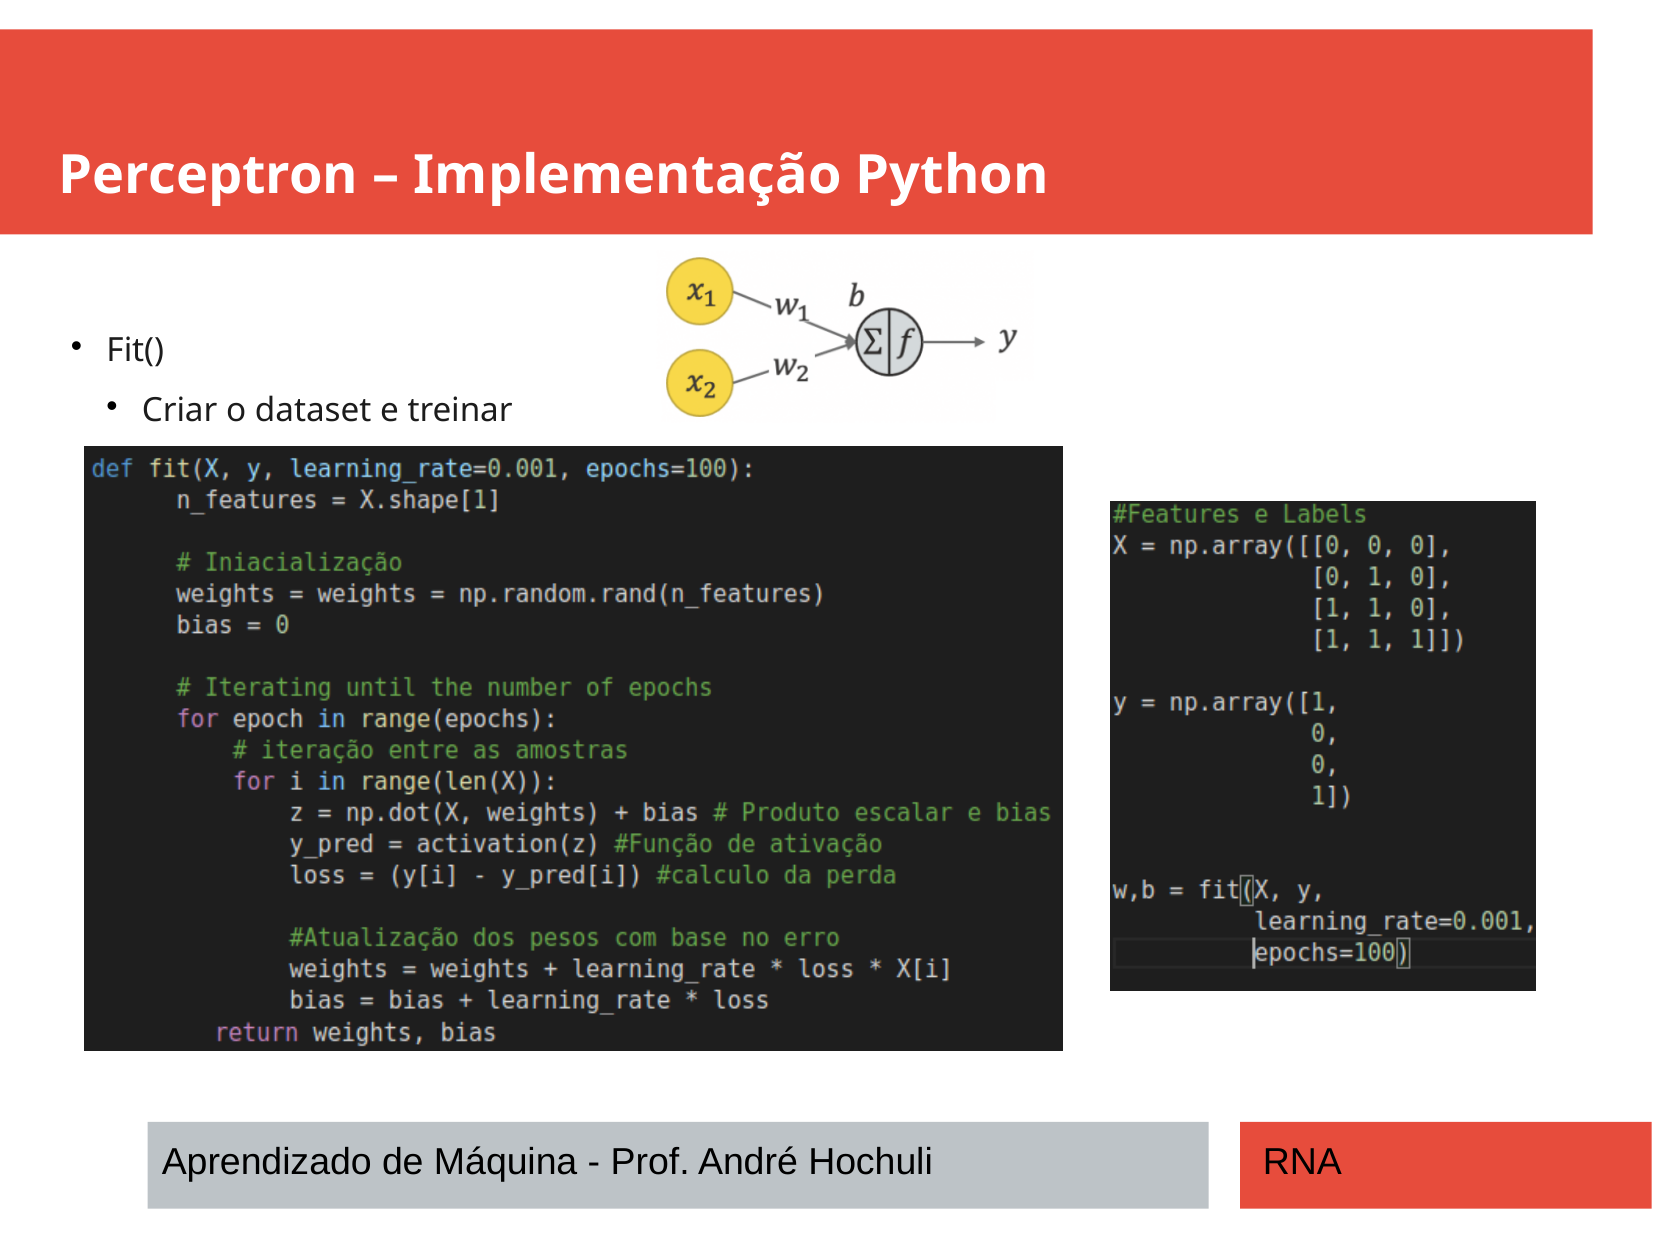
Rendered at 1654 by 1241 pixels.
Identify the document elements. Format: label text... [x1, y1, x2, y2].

picture [1110, 501, 1536, 991]
text_box Perceptron – Implementação Python [58, 58, 1593, 205]
picture [656, 250, 1034, 423]
text_box RNA [1248, 1129, 1622, 1188]
picture [84, 446, 1063, 1052]
text_box Fit() Criar o dataset e treinar [56, 250, 1595, 1130]
text_box Aprendizado de Máquina - Prof. André Hochuli [147, 1130, 1203, 1188]
